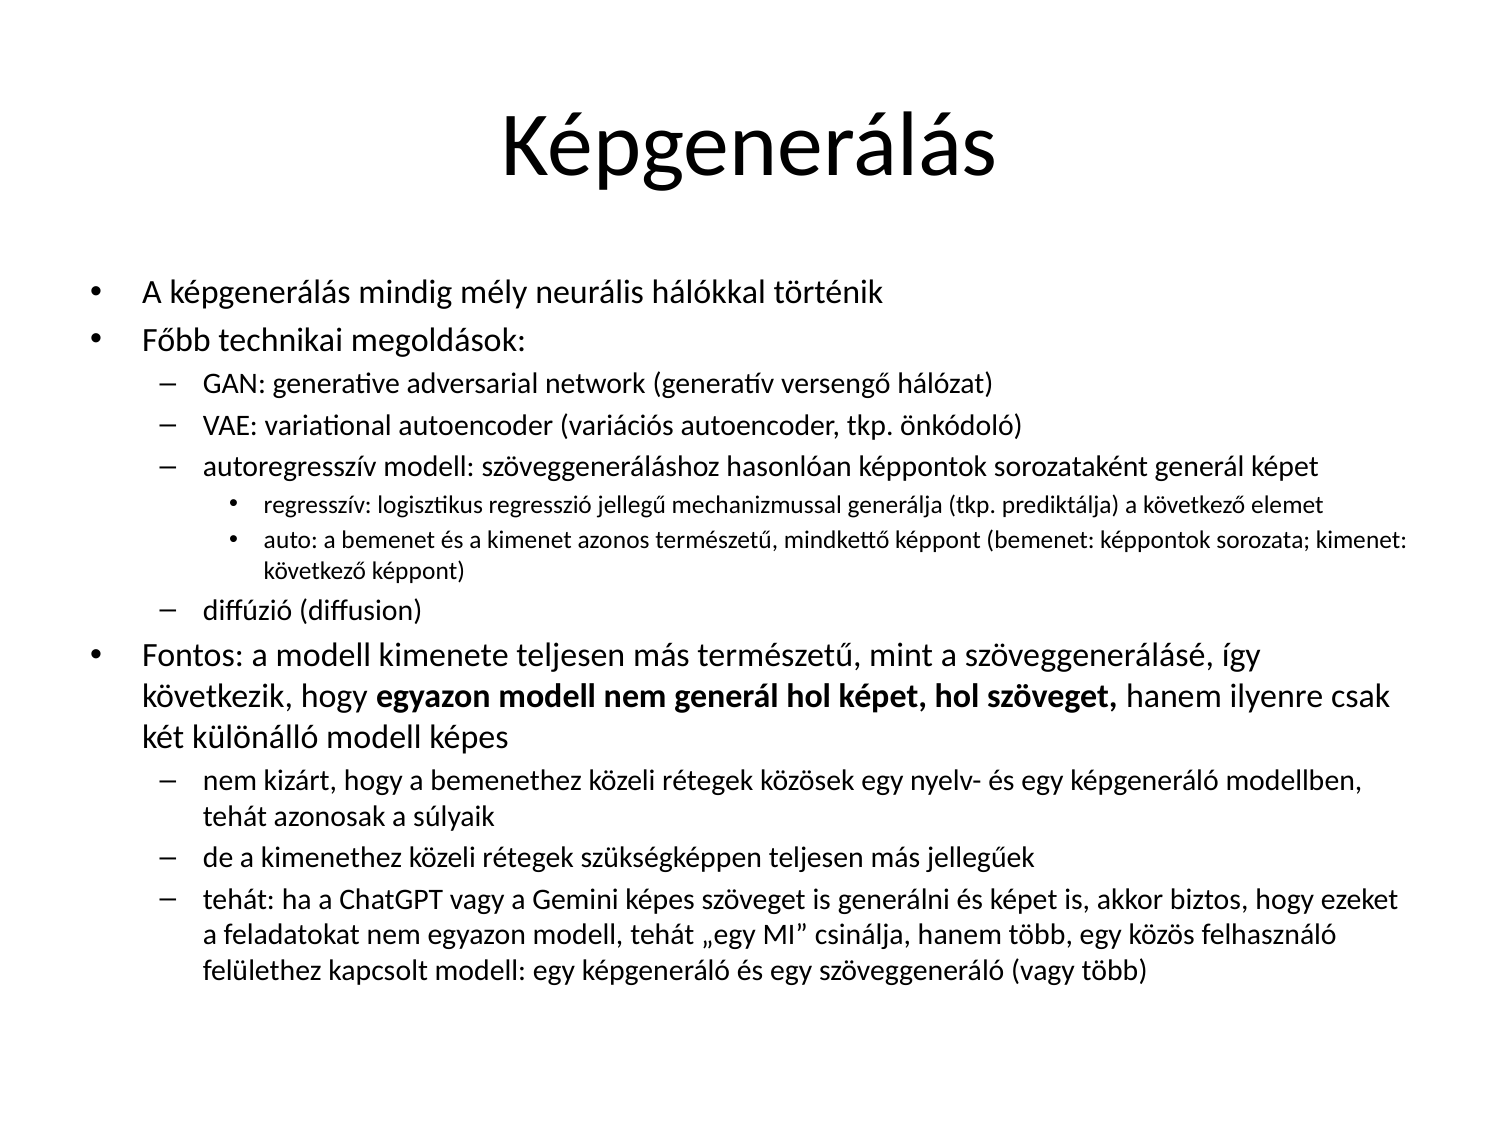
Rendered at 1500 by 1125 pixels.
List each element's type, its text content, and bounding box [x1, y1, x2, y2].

list A képgenerálás mindig mély neurális hálókkal történik Főbb technikai megoldások: GAN: generative adversarial network (generatív versengő hálózat) VAE: variational autoencoder (variációs autoencoder, tkp. önkódoló) autoregresszív modell: szöveggeneráláshoz hasonlóan képpontok sorozataként generál képet regresszív: logisztikus regresszió jellegű mechanizmussal generálja (tkp. prediktálja) a következő elemet auto: a bemenet és a kimenet azonos természetű, mindkettő képpont (bemenet: képpontok sorozata; kimenet: következő képpont) diffúzió (diffusion) Fontos: a modell kimenete teljesen más természetű, mint a szöveggenerálásé, így következik, hogy egyazon modell nem generál hol képet, hol szöveget, hanem ilyenre csak két különálló modell képes nem kizárt, hogy a bemenethez közeli rétegek közösek egy nyelv- és egy képgeneráló modellben, tehát azonosak a súlyaik de a kimenethez közeli rétegek szükségképpen teljesen más jellegűek tehát: ha a ChatGPT vagy a Gemini képes szöveget is generálni és képet is, akkor biztos, hogy ezeket a feladatokat nem egyazon modell, tehát „egy MI” csinálja, hanem több, egy közös felhasználó felülethez kapcsolt modell: egy képgeneráló és egy szöveggeneráló (vagy több) [75, 262, 1425, 1005]
title Képgenerálás [75, 45, 1425, 233]
